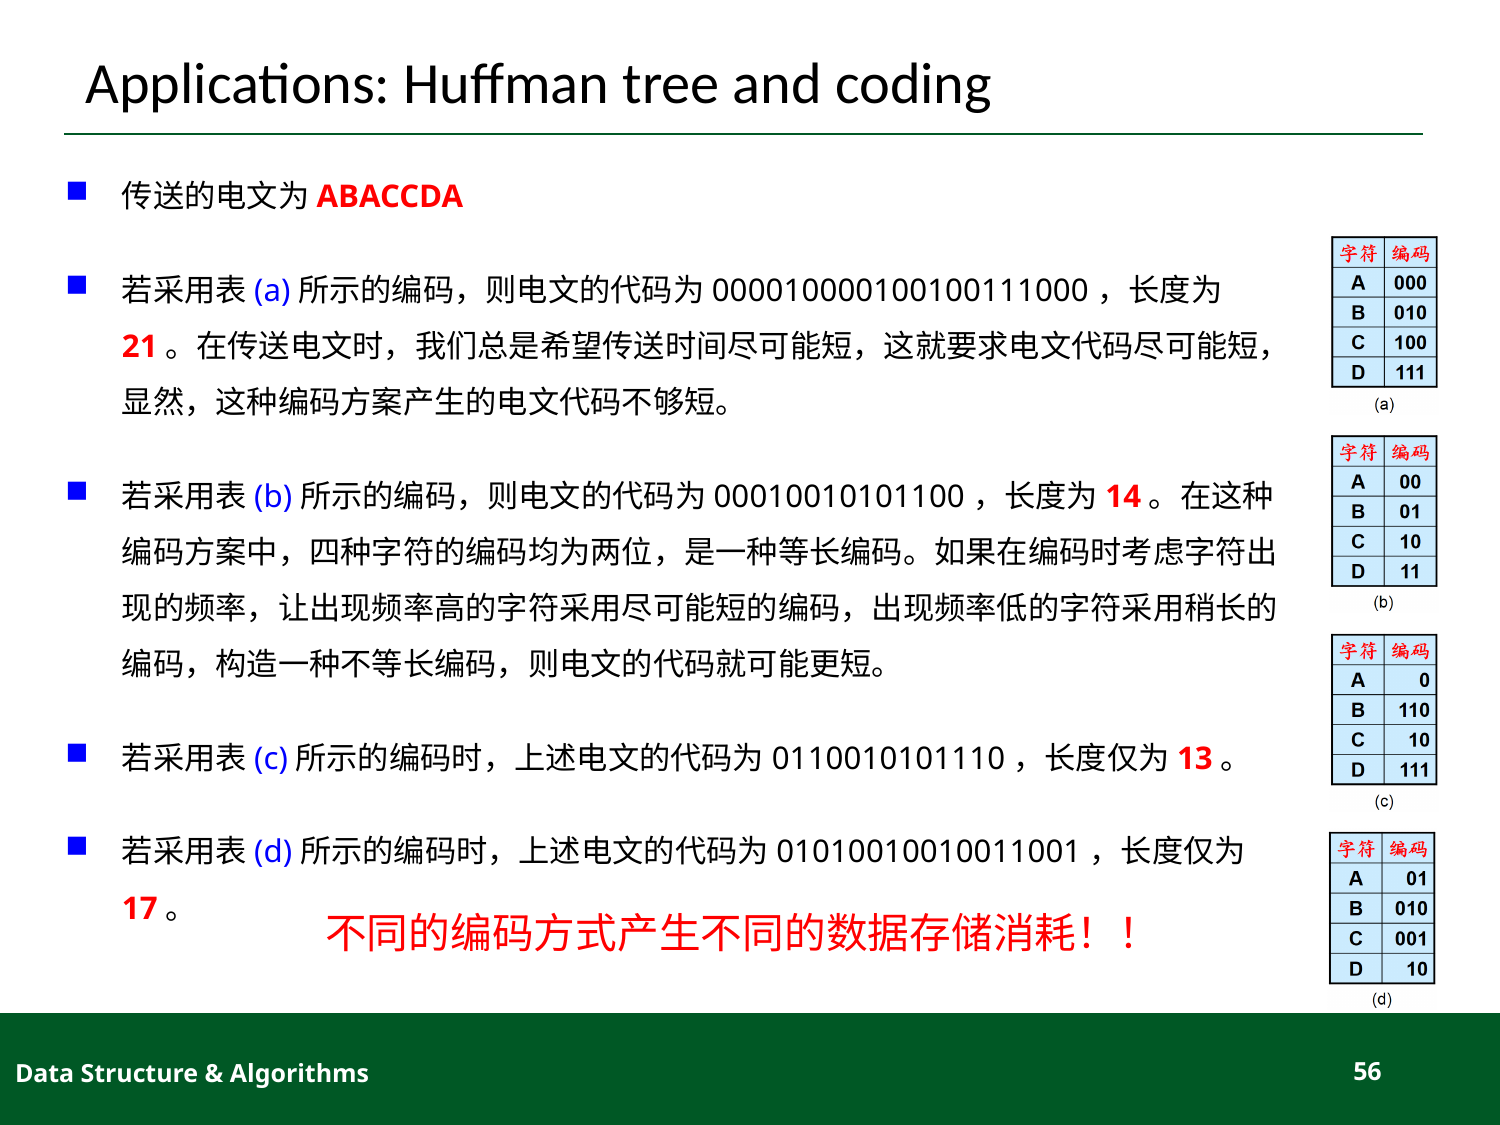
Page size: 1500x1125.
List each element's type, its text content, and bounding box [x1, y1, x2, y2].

text_box 不同的编码方式产生不同的数据存储消耗！！ [310, 899, 1190, 965]
list 传送的电文为ABACCDA 若采用表(a)所示的编码，则电文的代码为000010000100100111000，长度为21。在传送电文时，我们总是希望传送时间尽可能短，这就要求电文代码尽可能短，显然，这种编码方案产生的电文代码不够短。 若采用表(b)所示的编码，则电文的代码为00010010101100，长度为14。在这种编码方案中，四种字符的编码均为两位，是一种等长编码。如果在编码时考虑字符出现的频率，让出现频率高的字符采用尽可能短的编码，出现频率低的字符采用稍长的编码，构造一种不等长编码，则电文的代码就可能更短。 若采用表(c)所示的编码时，上述电文的代码为0110010101110，长度仅为13。 若采用表(d)所示的编码时，上述电文的代码为01010010010011001，长度仅为17。 [50, 149, 1313, 991]
picture [1329, 432, 1439, 614]
footer Data Structure & Algorithms [0, 1042, 507, 1103]
picture [1329, 630, 1439, 812]
picture [1329, 233, 1439, 415]
slide_number 56 [1059, 1042, 1397, 1103]
title Applications: Huffman tree and coding [70, 34, 1430, 135]
picture [1327, 828, 1437, 1010]
